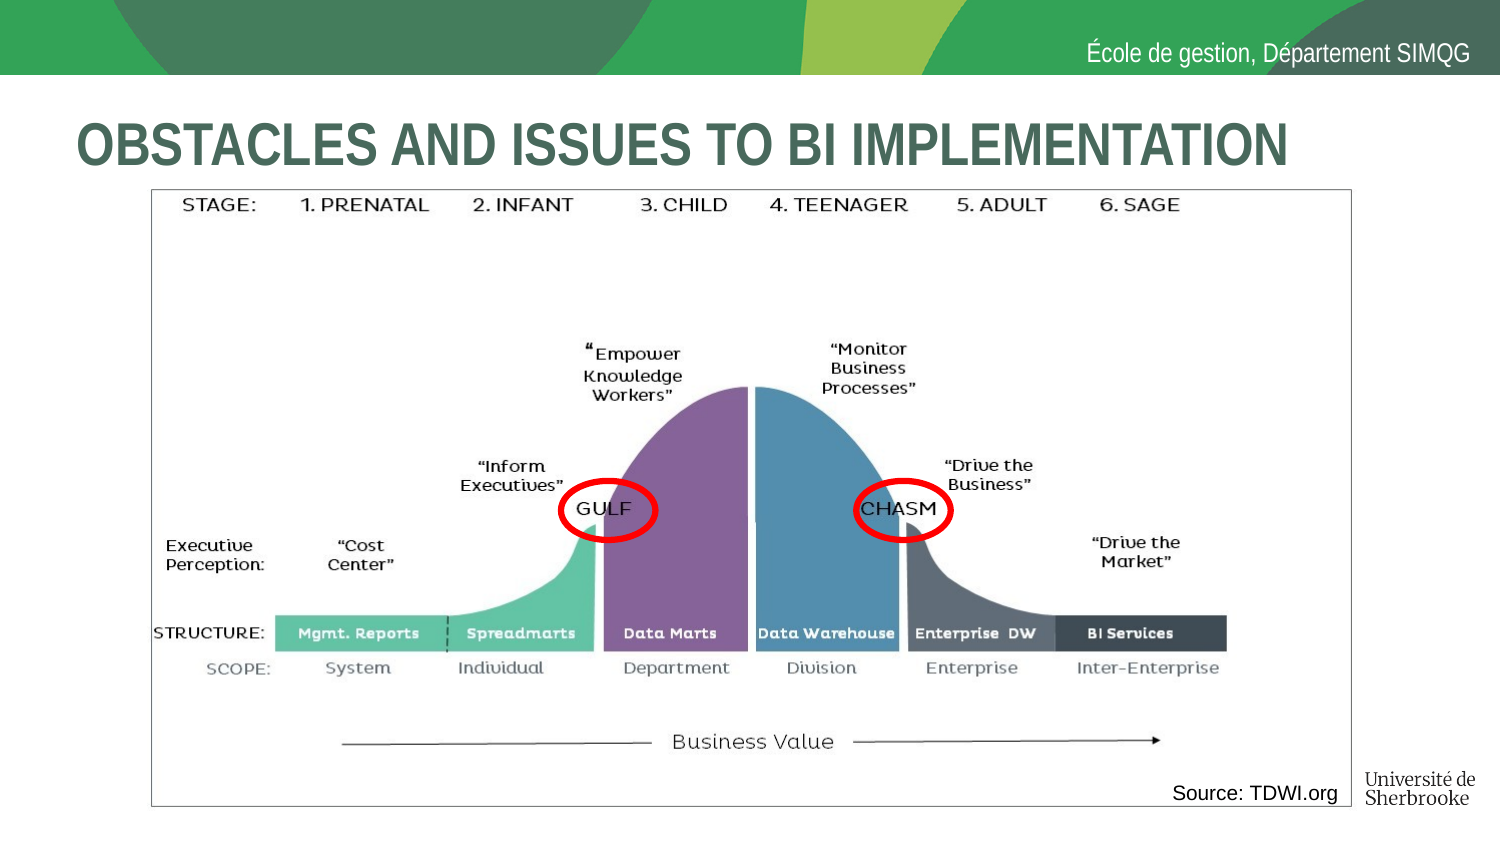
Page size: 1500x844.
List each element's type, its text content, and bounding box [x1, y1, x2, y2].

title obstacles and issues to BI implementation [76, 104, 1471, 190]
picture [1359, 763, 1475, 814]
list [141, 188, 1359, 816]
picture [0, 0, 1500, 75]
